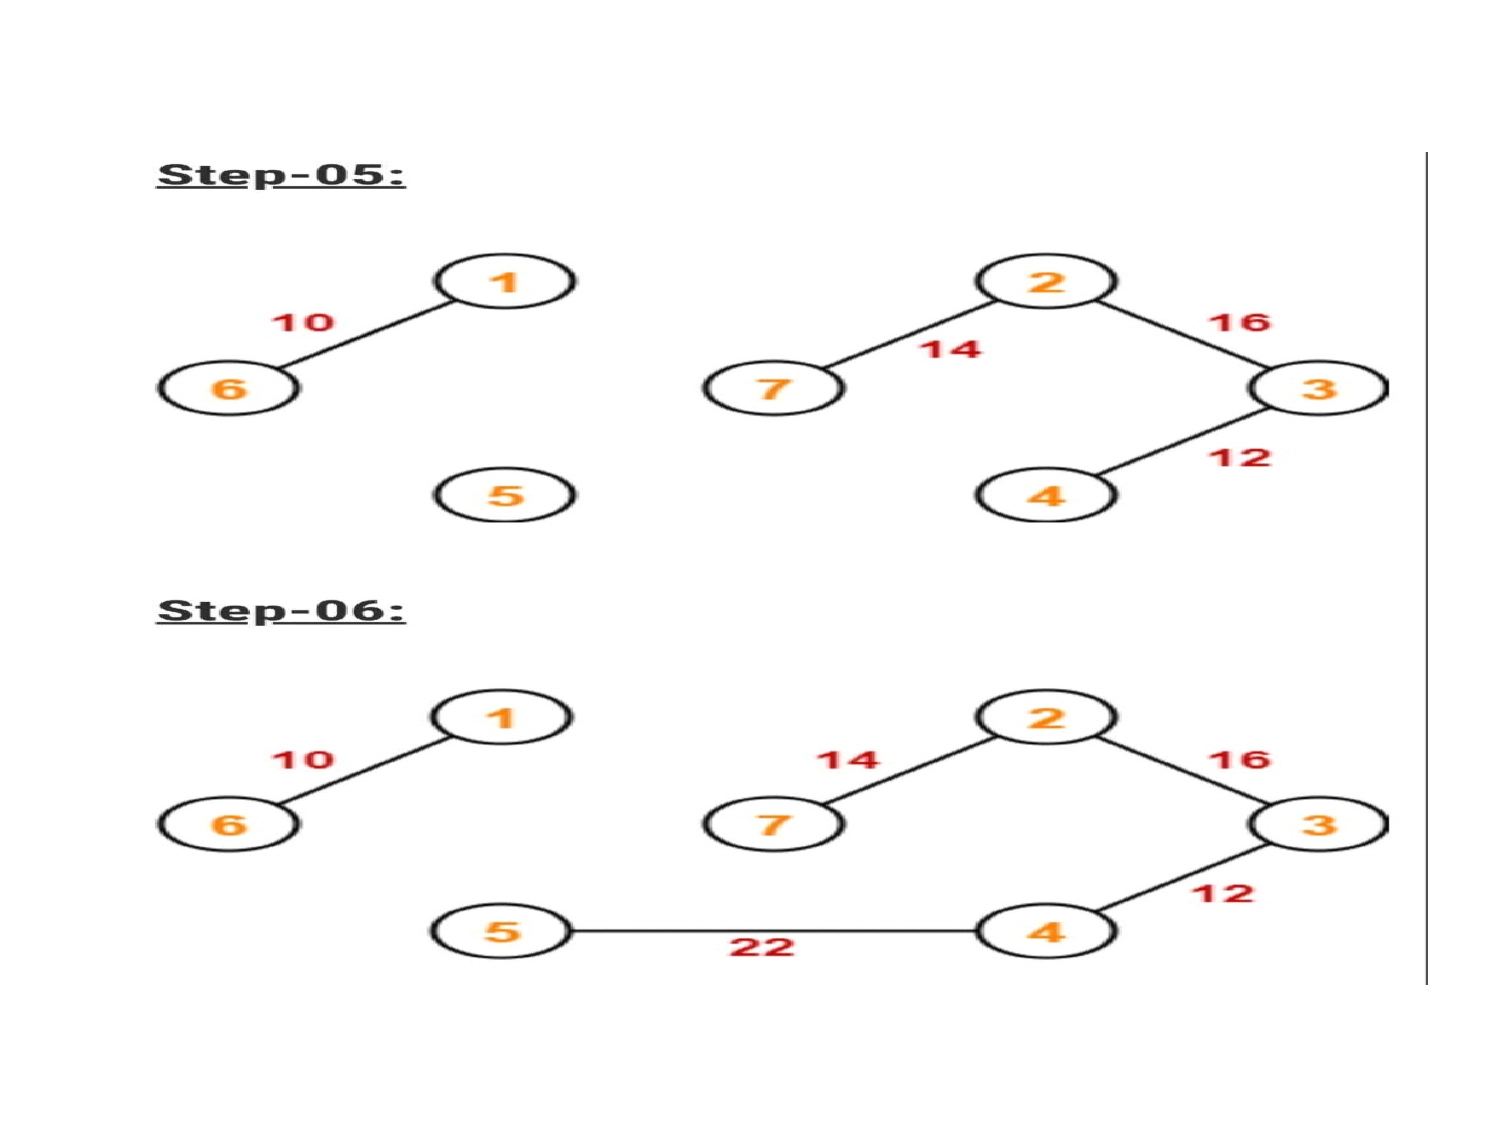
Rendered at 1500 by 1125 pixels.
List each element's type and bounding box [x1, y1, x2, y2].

picture [121, 152, 1428, 985]
